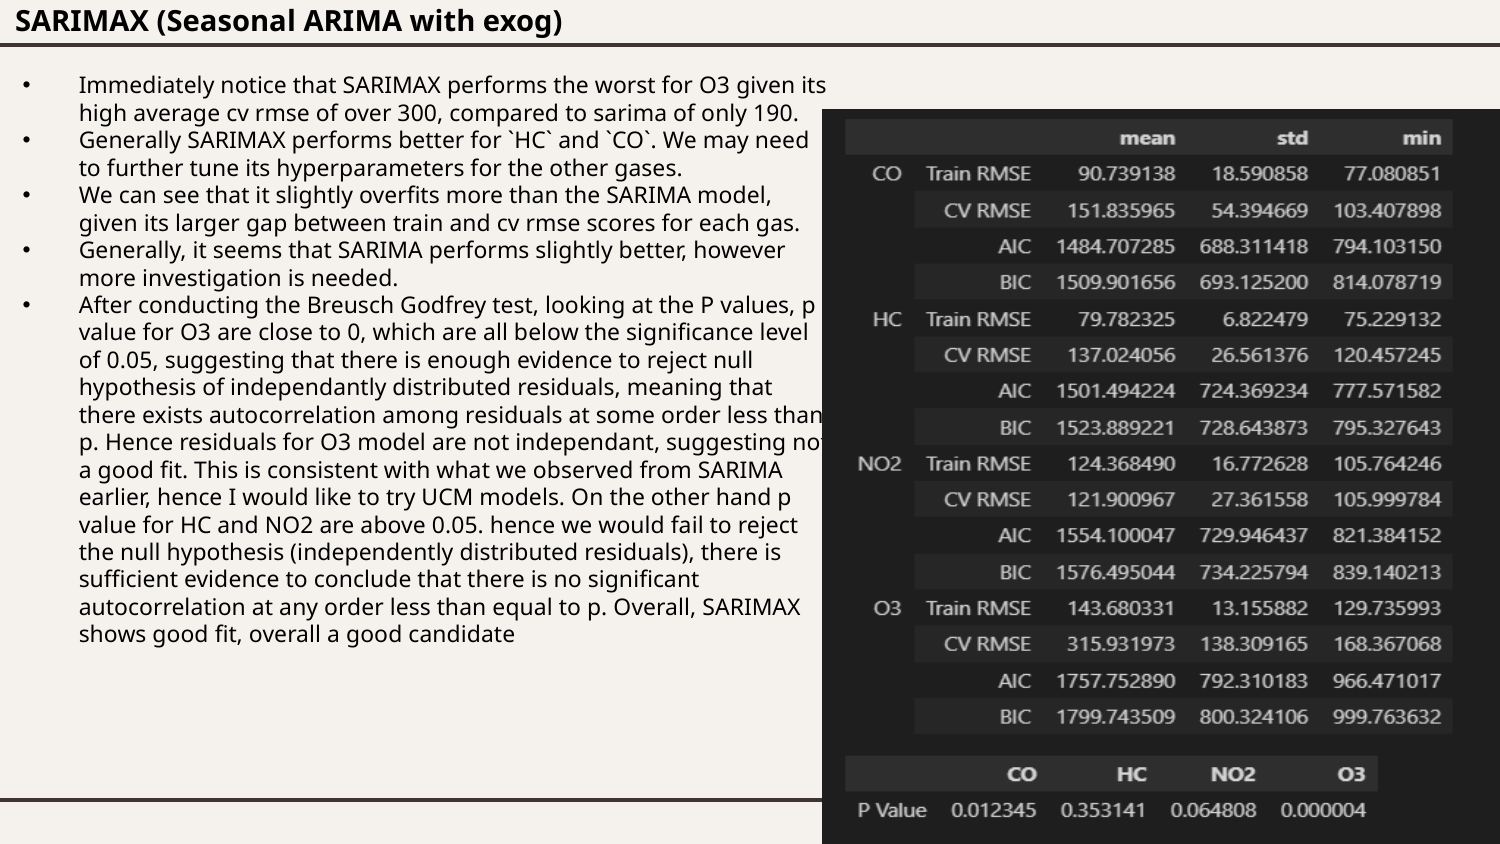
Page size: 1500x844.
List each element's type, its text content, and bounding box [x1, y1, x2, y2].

title SARIMAX (Seasonal ARIMA with exog) [0, 0, 1400, 56]
subtitle Immediately notice that SARIMAX performs the worst for O3 given its high average cv rmse of over 300, compared to sarima of only 190. Generally SARIMAX performs better for `HC` and `CO`. We may need to further tune its hyperparameters for the other gases. We can see that it slightly overfits more than the SARIMA model, given its larger gap between train and cv rmse scores for each gas. Generally, it seems that SARIMA performs slightly better, however more investigation is needed. After conducting the Breusch Godfrey test, looking at the P values, p value for O3 are close to 0, which are all below the significance level of 0.05, suggesting that there is enough evidence to reject null hypothesis of independantly distributed residuals, meaning that there exists autocorrelation among residuals at some order less than p. Hence residuals for O3 model are not independant, suggesting not a good fit. This is consistent with what we observed from SARIMA earlier, hence I would like to try UCM models. On the other hand p value for HC and NO2 are above 0.05. hence we would fail to reject the null hypothesis (independently distributed residuals), there is sufficient evidence to conclude that there is no significant autocorrelation at any order less than equal to p. Overall, SARIMAX shows good fit, overall a good candidate [0, 55, 846, 521]
picture [821, 109, 1500, 844]
